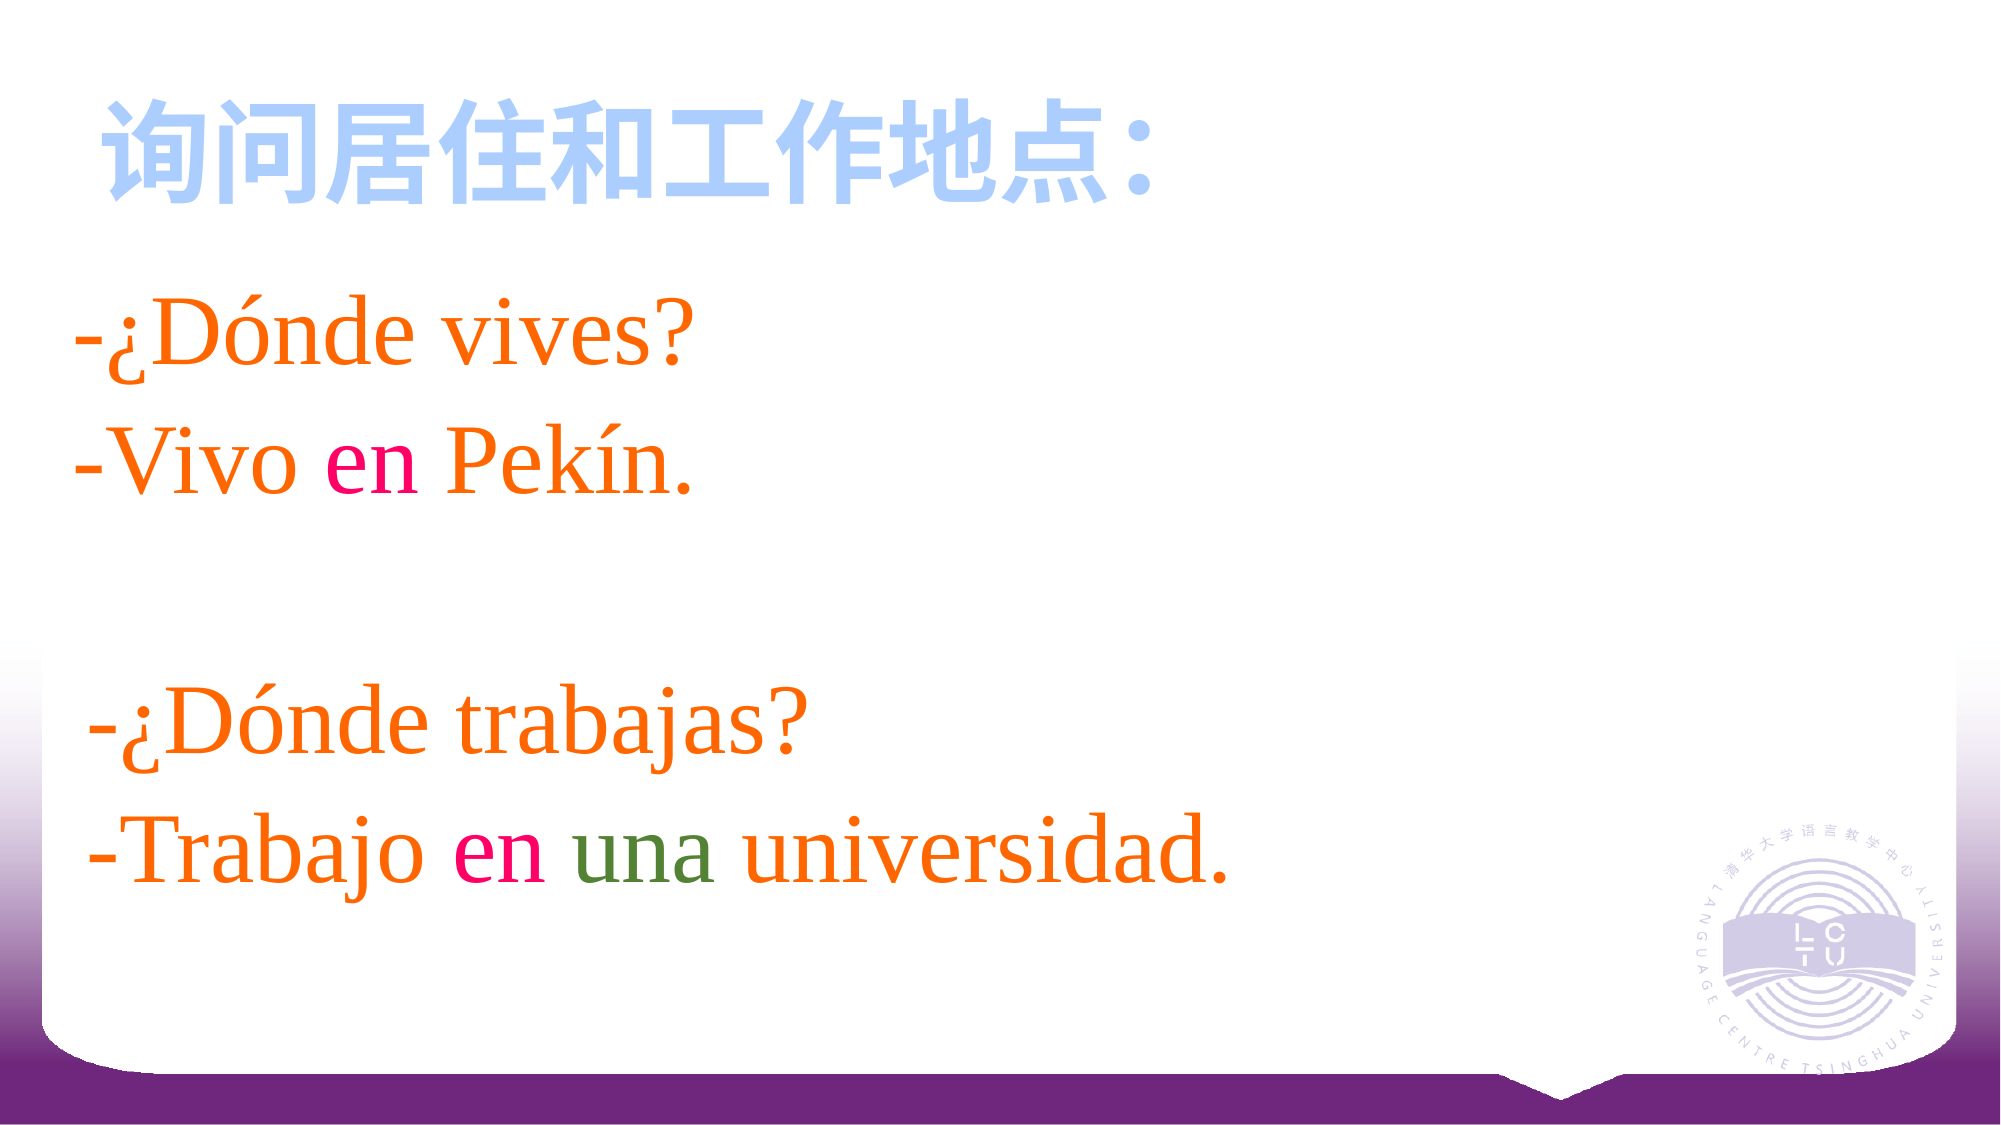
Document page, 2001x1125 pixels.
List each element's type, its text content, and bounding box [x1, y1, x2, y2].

list -¿Dónde trabajas? -Trabajo en una universidad. [71, 659, 1797, 1003]
picture [0, 0, 2001, 1125]
text_box 询问居住和工作地点： [83, 74, 1239, 225]
text_box -¿Dónde vives? -Vivo en Pekín. [57, 271, 1783, 615]
